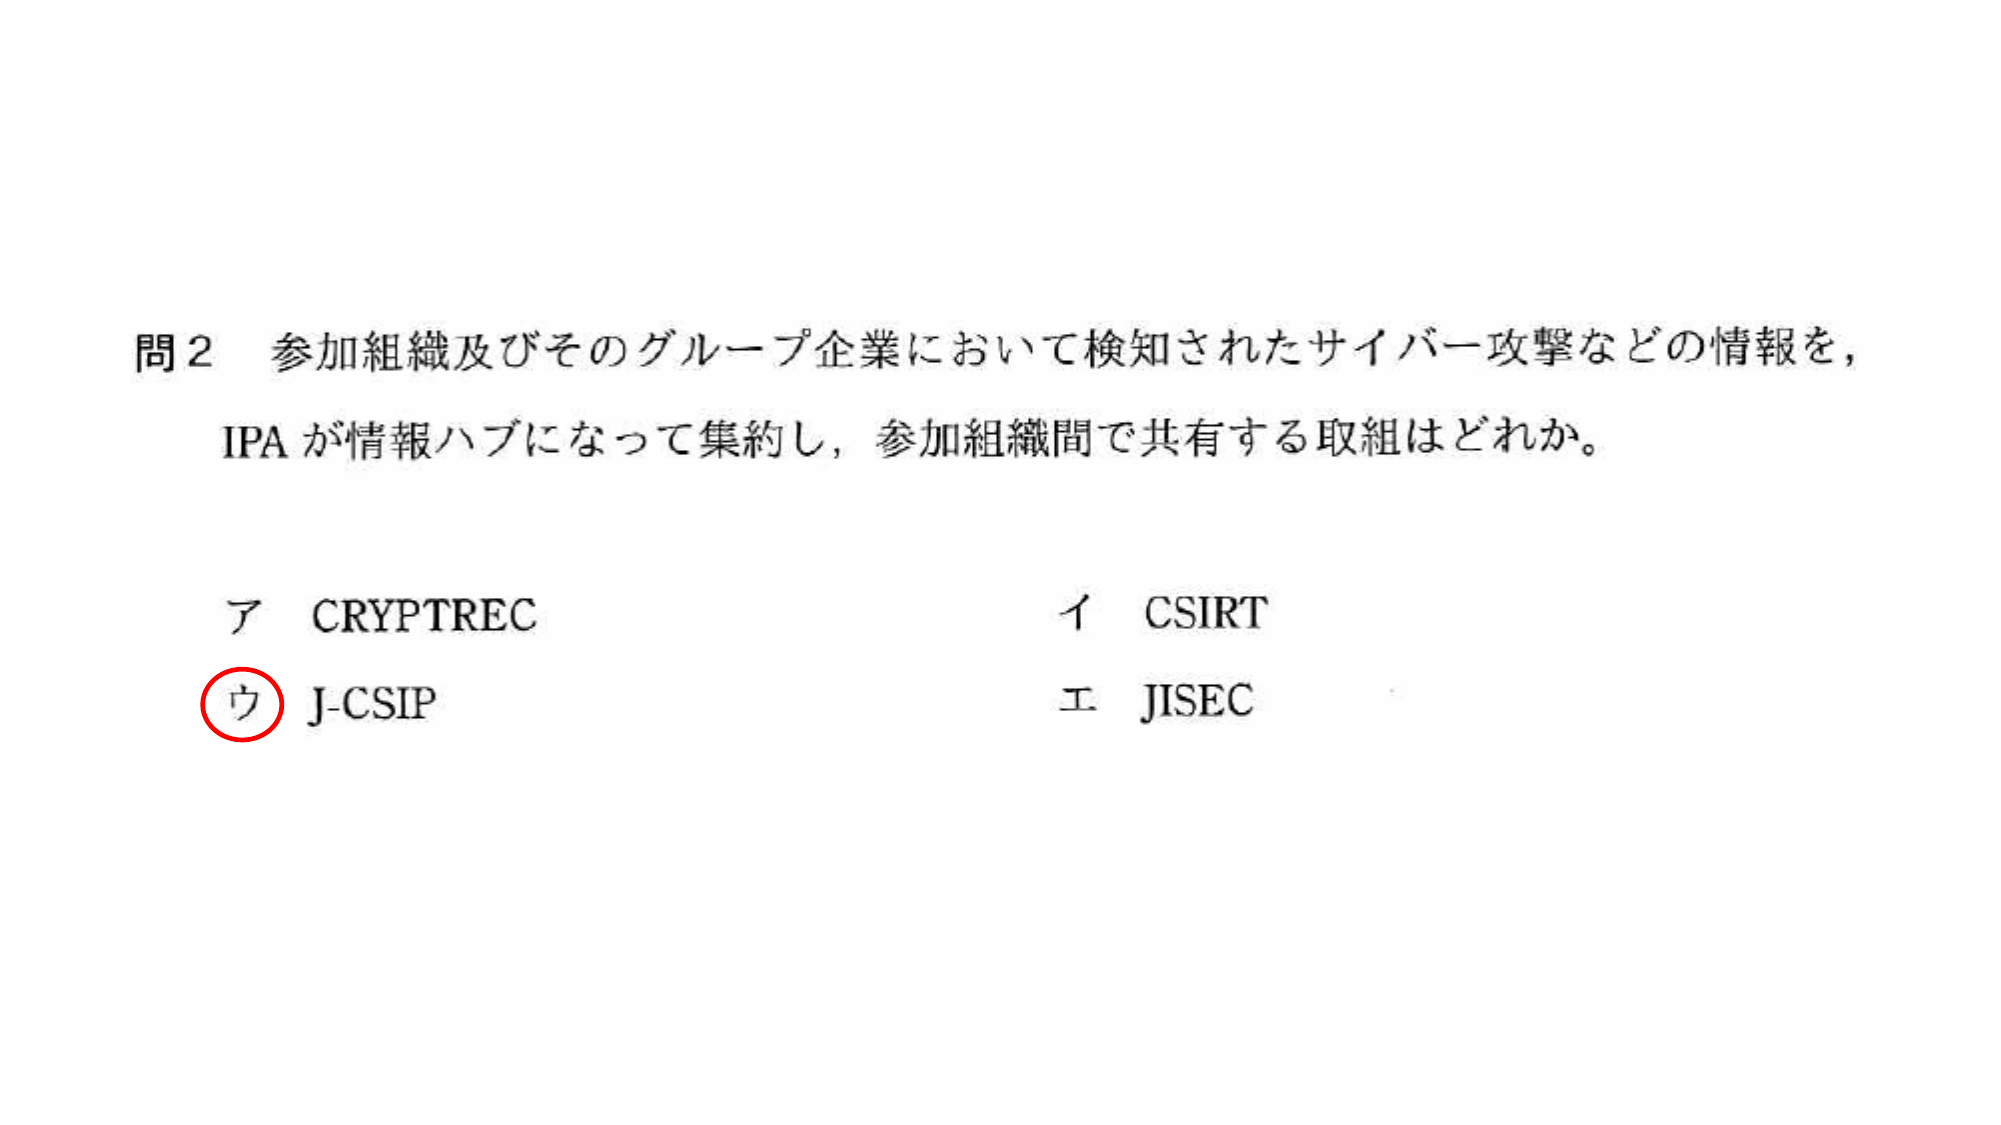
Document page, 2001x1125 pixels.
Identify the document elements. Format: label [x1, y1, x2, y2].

picture [92, 311, 1908, 761]
